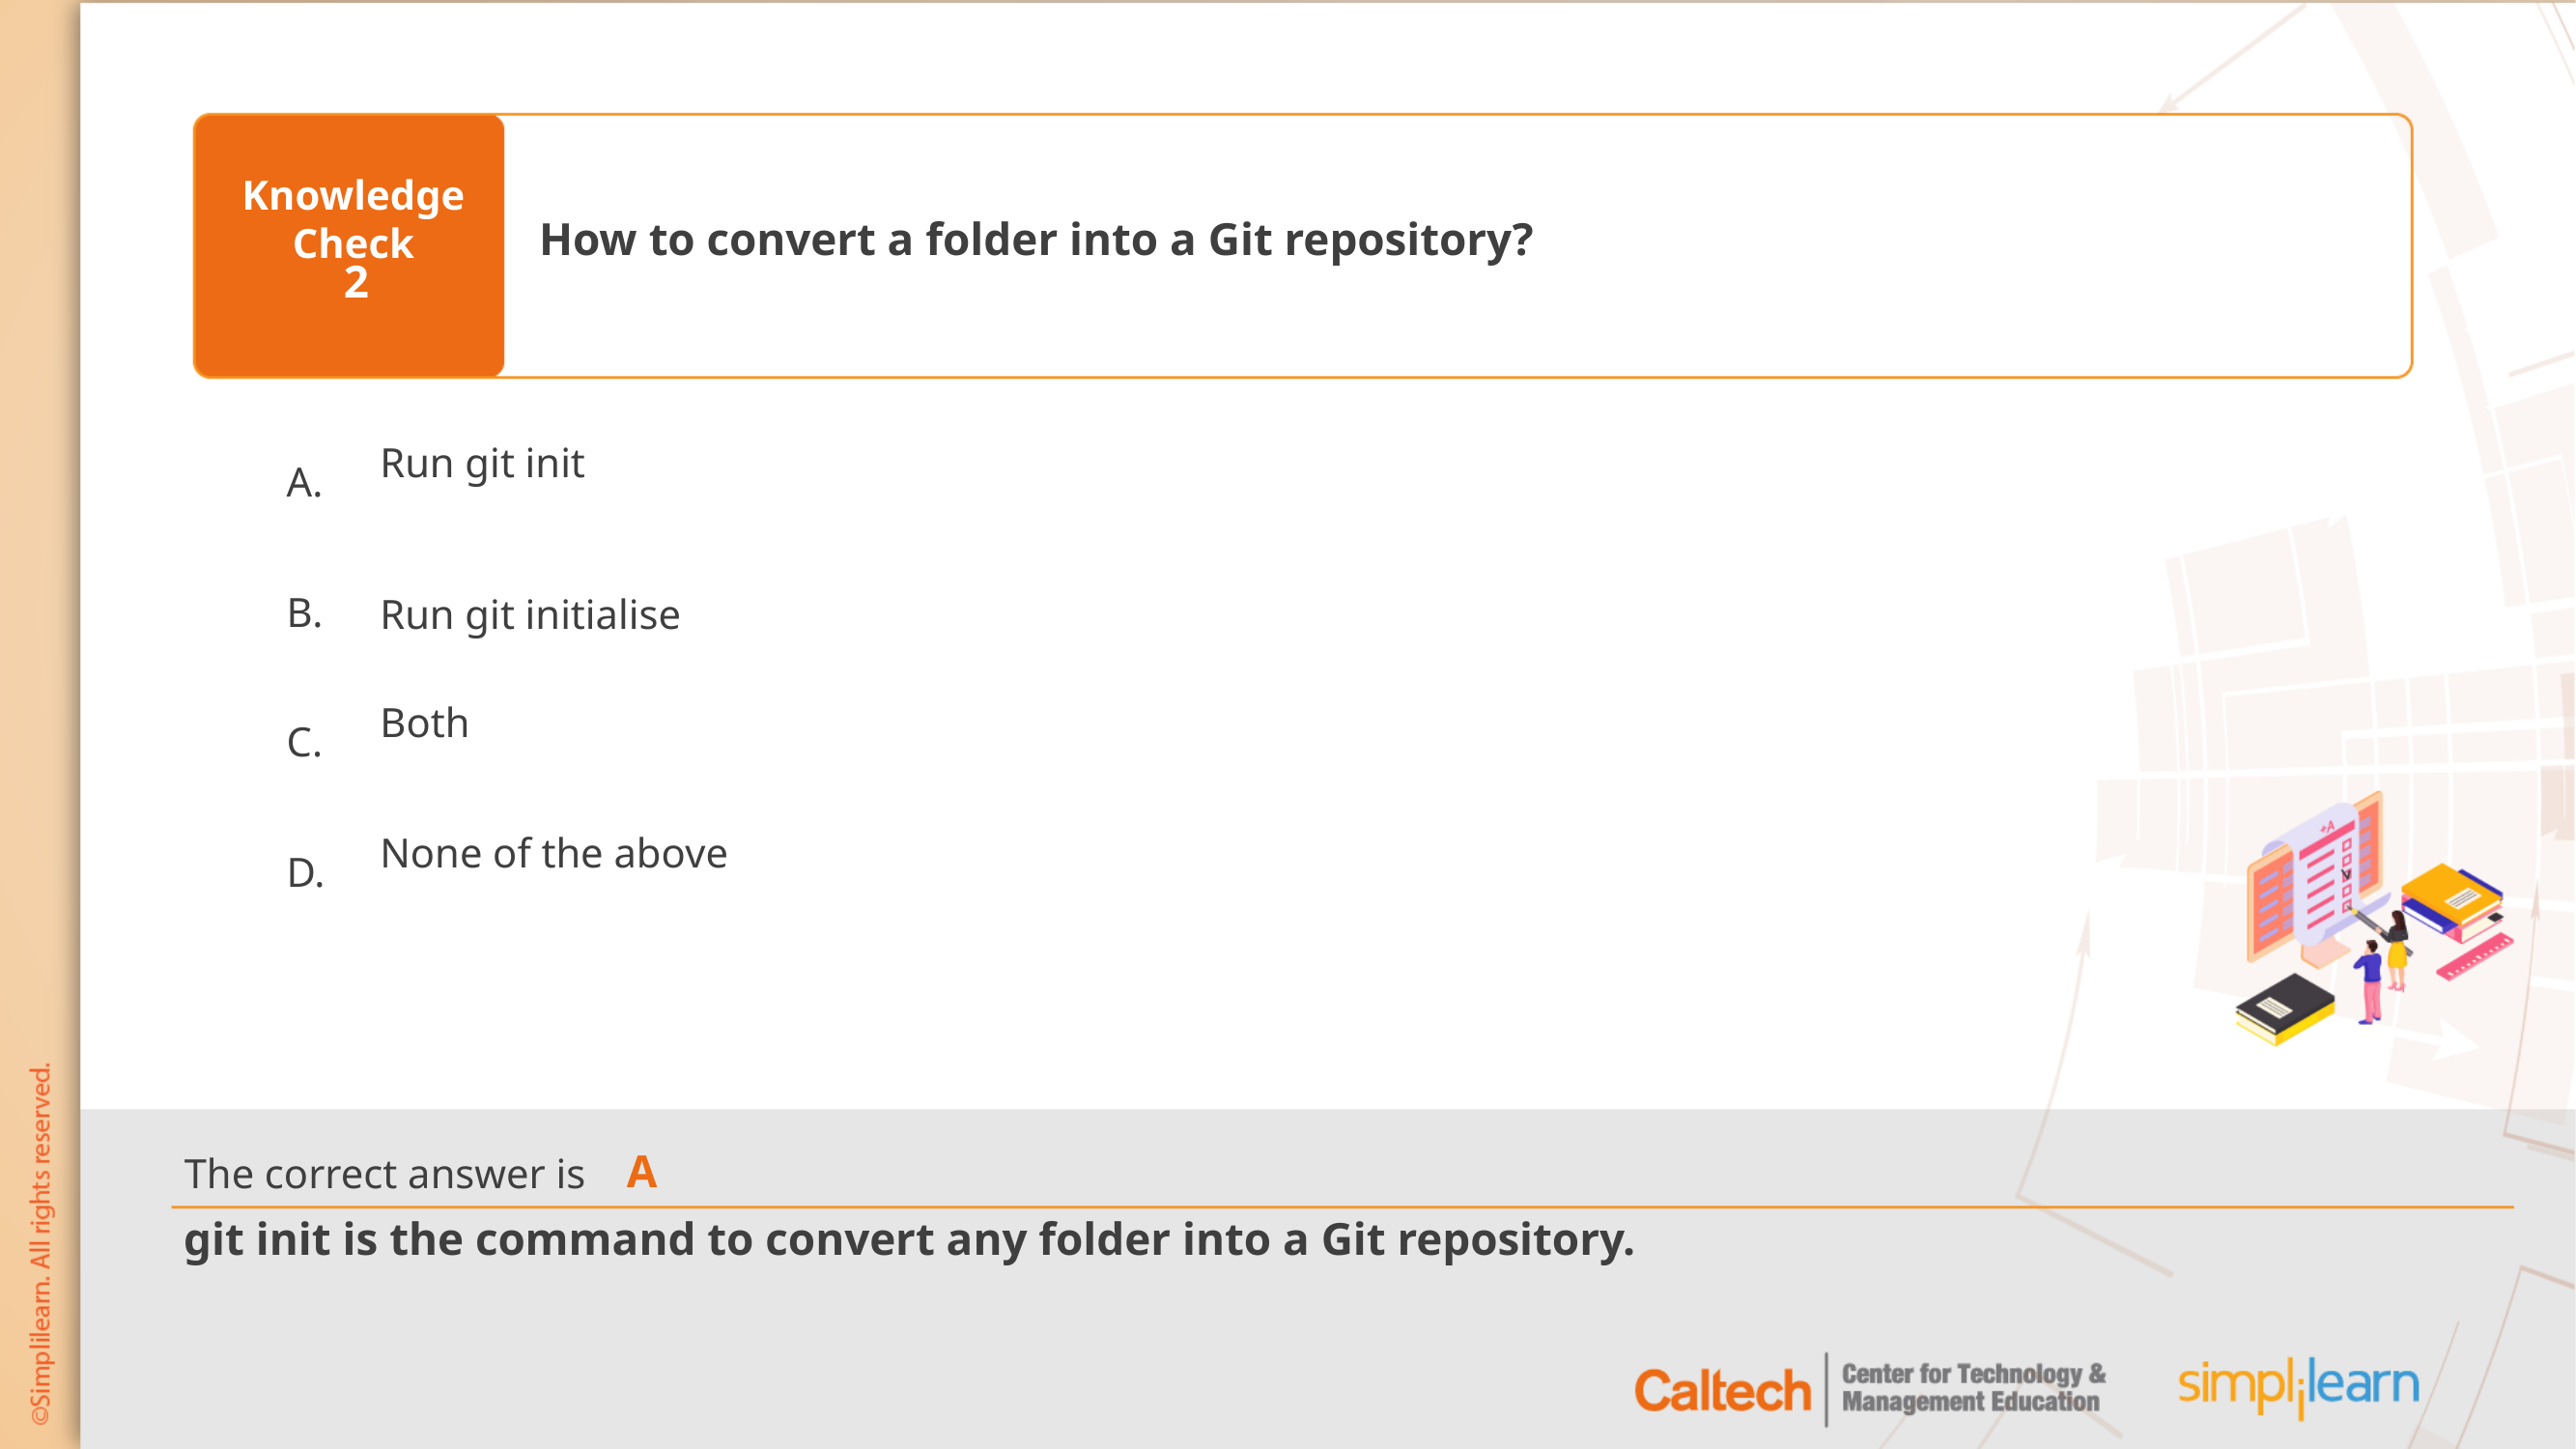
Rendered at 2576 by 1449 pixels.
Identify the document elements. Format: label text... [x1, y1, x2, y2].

list Both [356, 702, 2140, 814]
list None of the above [356, 833, 2140, 945]
list A [611, 1133, 2042, 1198]
list 2 [217, 252, 488, 360]
picture [0, 0, 2576, 1449]
list Run git init [356, 442, 2140, 526]
list Run git initialise [356, 526, 2140, 639]
text_box How to convert a folder into a Git repository? [524, 128, 2477, 355]
list git init is the command to convert any folder into a Git repository. [160, 1209, 2569, 1369]
